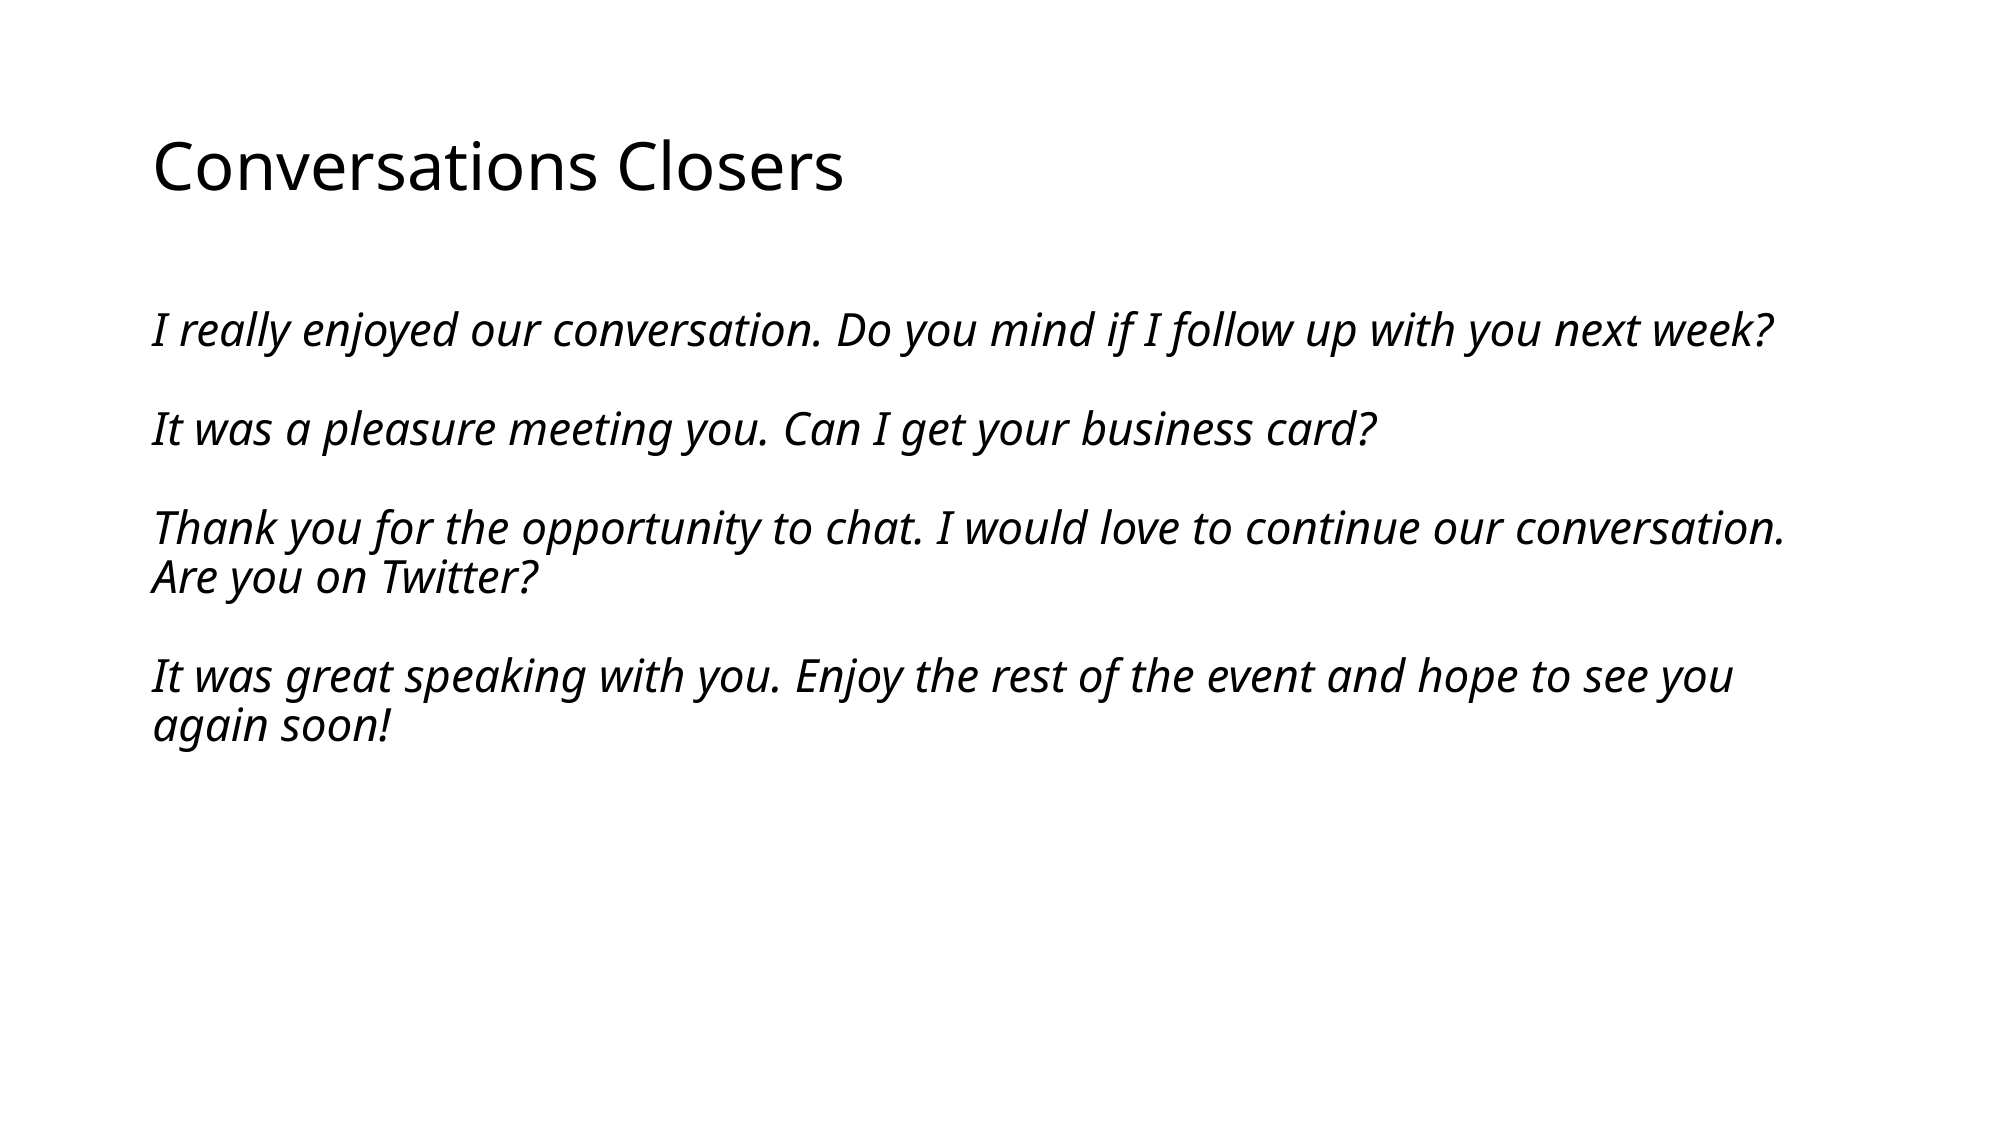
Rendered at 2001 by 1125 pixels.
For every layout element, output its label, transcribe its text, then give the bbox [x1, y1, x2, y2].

list I really enjoyed our conversation. Do you mind if I follow up with you next week? It was a pleasure meeting you. Can I get your business card? Thank you for the opportunity to chat. I would love to continue our conversation. Are you on Twitter? It was great speaking with you. Enjoy the rest of the event and hope to see you again soon! [137, 299, 1863, 1014]
title Conversations Closers [137, 59, 1863, 278]
